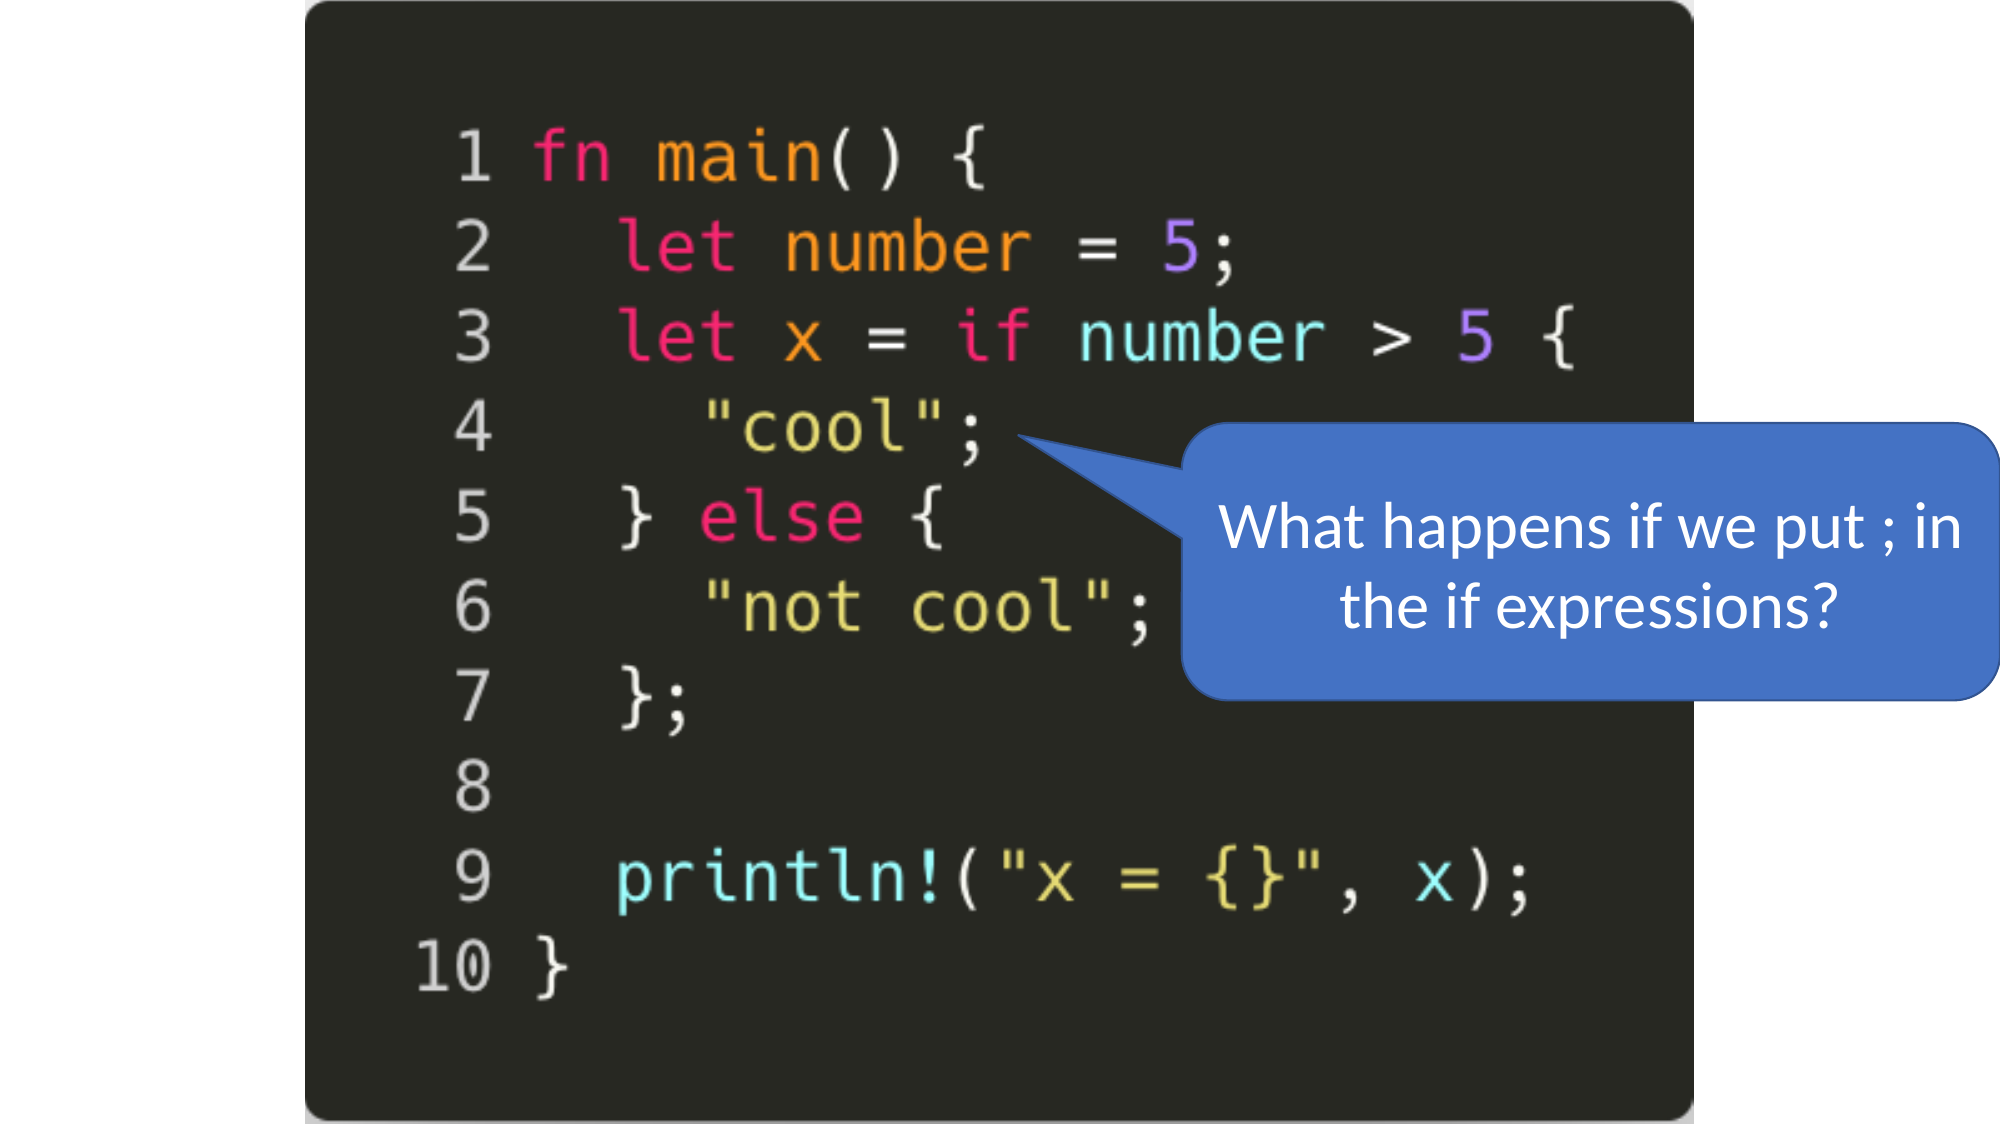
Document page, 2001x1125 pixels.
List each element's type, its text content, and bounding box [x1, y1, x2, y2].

text_box What happens if we put ; in the if expressions? [1694, 421, 2000, 702]
picture [304, 0, 1694, 1124]
